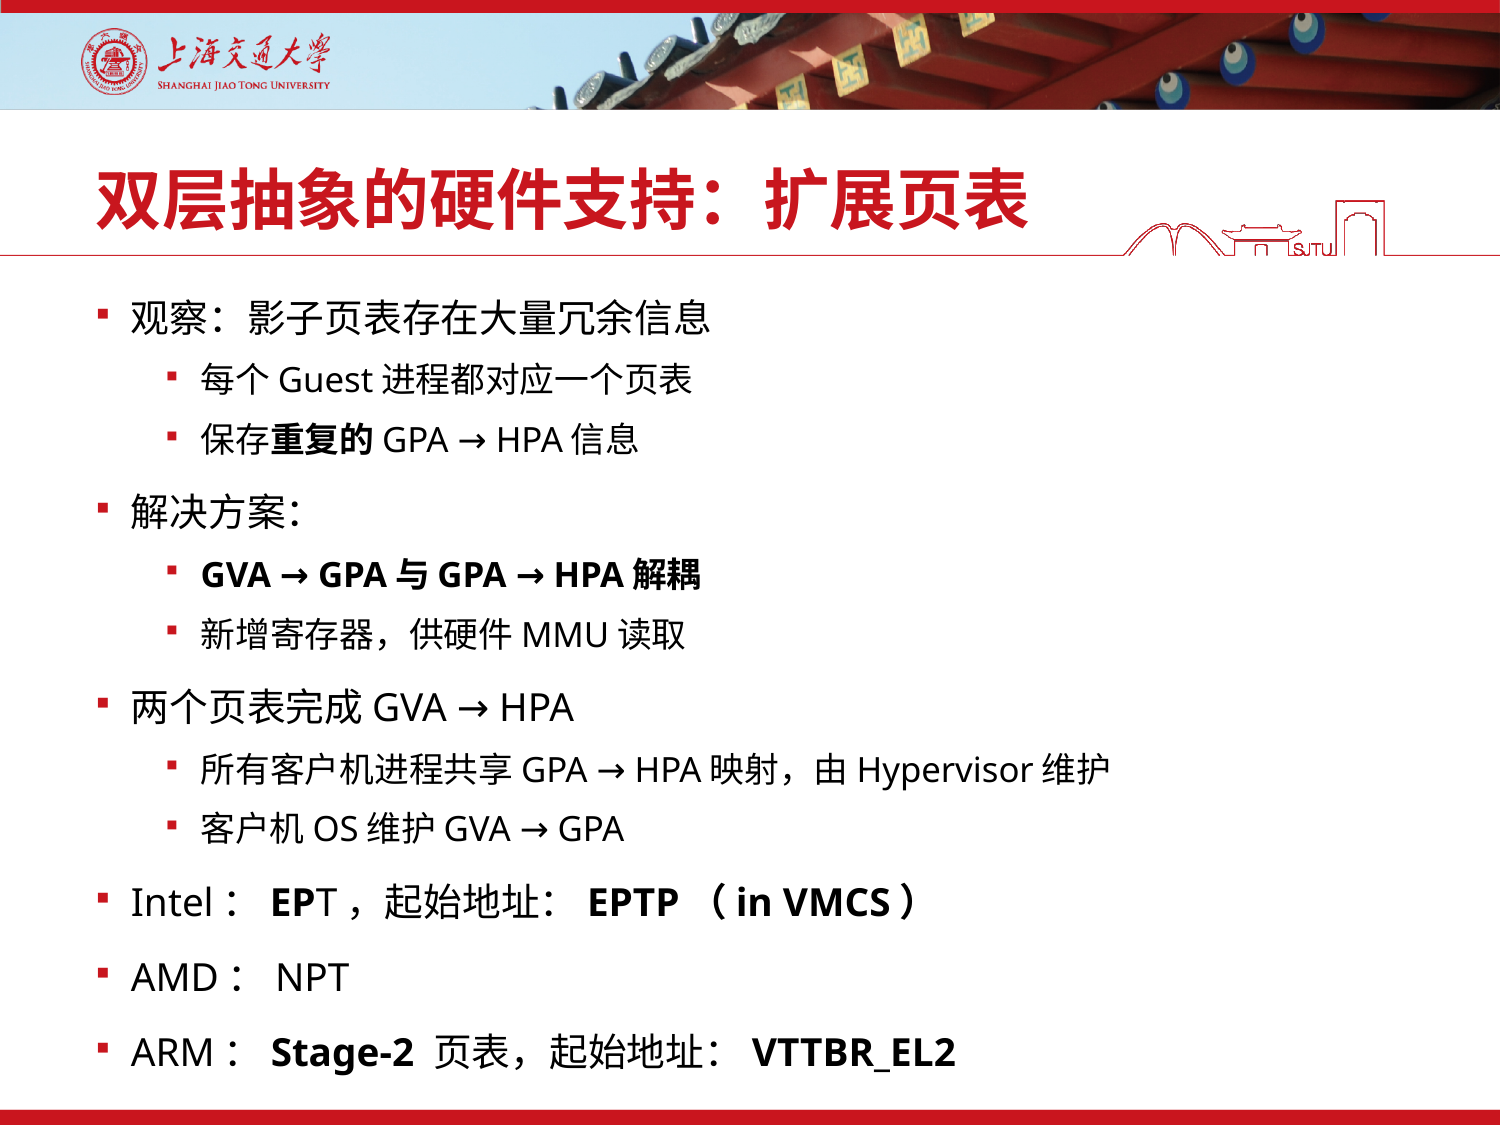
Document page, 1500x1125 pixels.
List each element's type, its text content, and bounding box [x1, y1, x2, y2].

list 观察：影子页表存在大量冗余信息 每个Guest进程都对应一个页表 保存重复的GPA → HPA信息 解决方案： GVA → GPA与GPA → HPA解耦 新增寄存器，供硬件MMU读取 两个页表完成GVA → HPA 所有客户机进程共享GPA → HPA映射，由Hypervisor维护 客户机OS维护GVA → GPA Intel：EPT，起始地址：EPTP（in VMCS） AMD：NPT ARM：Stage-2 页表，起始地址：VTTBR_EL2 [81, 276, 1455, 1084]
title 双层抽象的硬件支持：扩展页表 [81, 159, 1455, 254]
picture [0, 0, 1500, 110]
picture [0, 200, 1500, 256]
